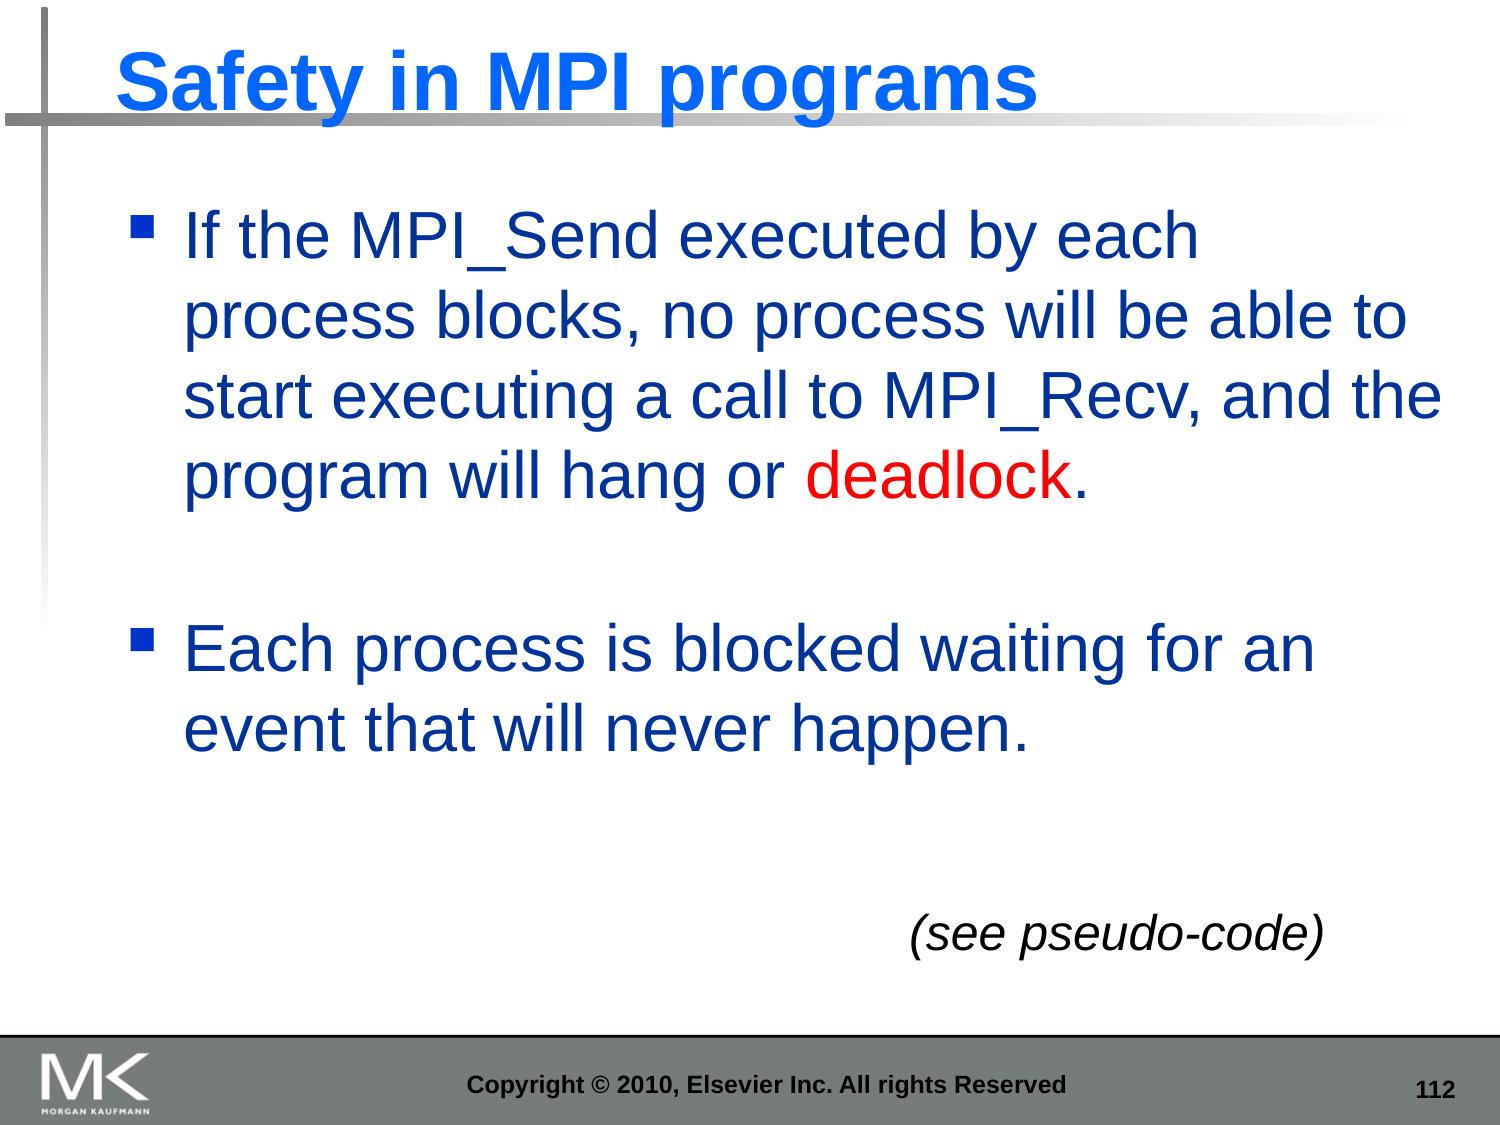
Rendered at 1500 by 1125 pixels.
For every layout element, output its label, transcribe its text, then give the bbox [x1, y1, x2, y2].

picture [29, 1046, 160, 1123]
title Safety in MPI programs [100, 18, 1460, 135]
footer Copyright © 2010, Elsevier Inc. All rights Reserved [170, 1046, 1365, 1106]
list If the MPI_Send executed by each process blocks, no process will be able to start executing a call to MPI_Recv, and the program will hang or deadlock. Each process is blocked waiting for an event that will never happen. [111, 184, 1470, 788]
text_box (see pseudo-code) [894, 893, 1341, 968]
